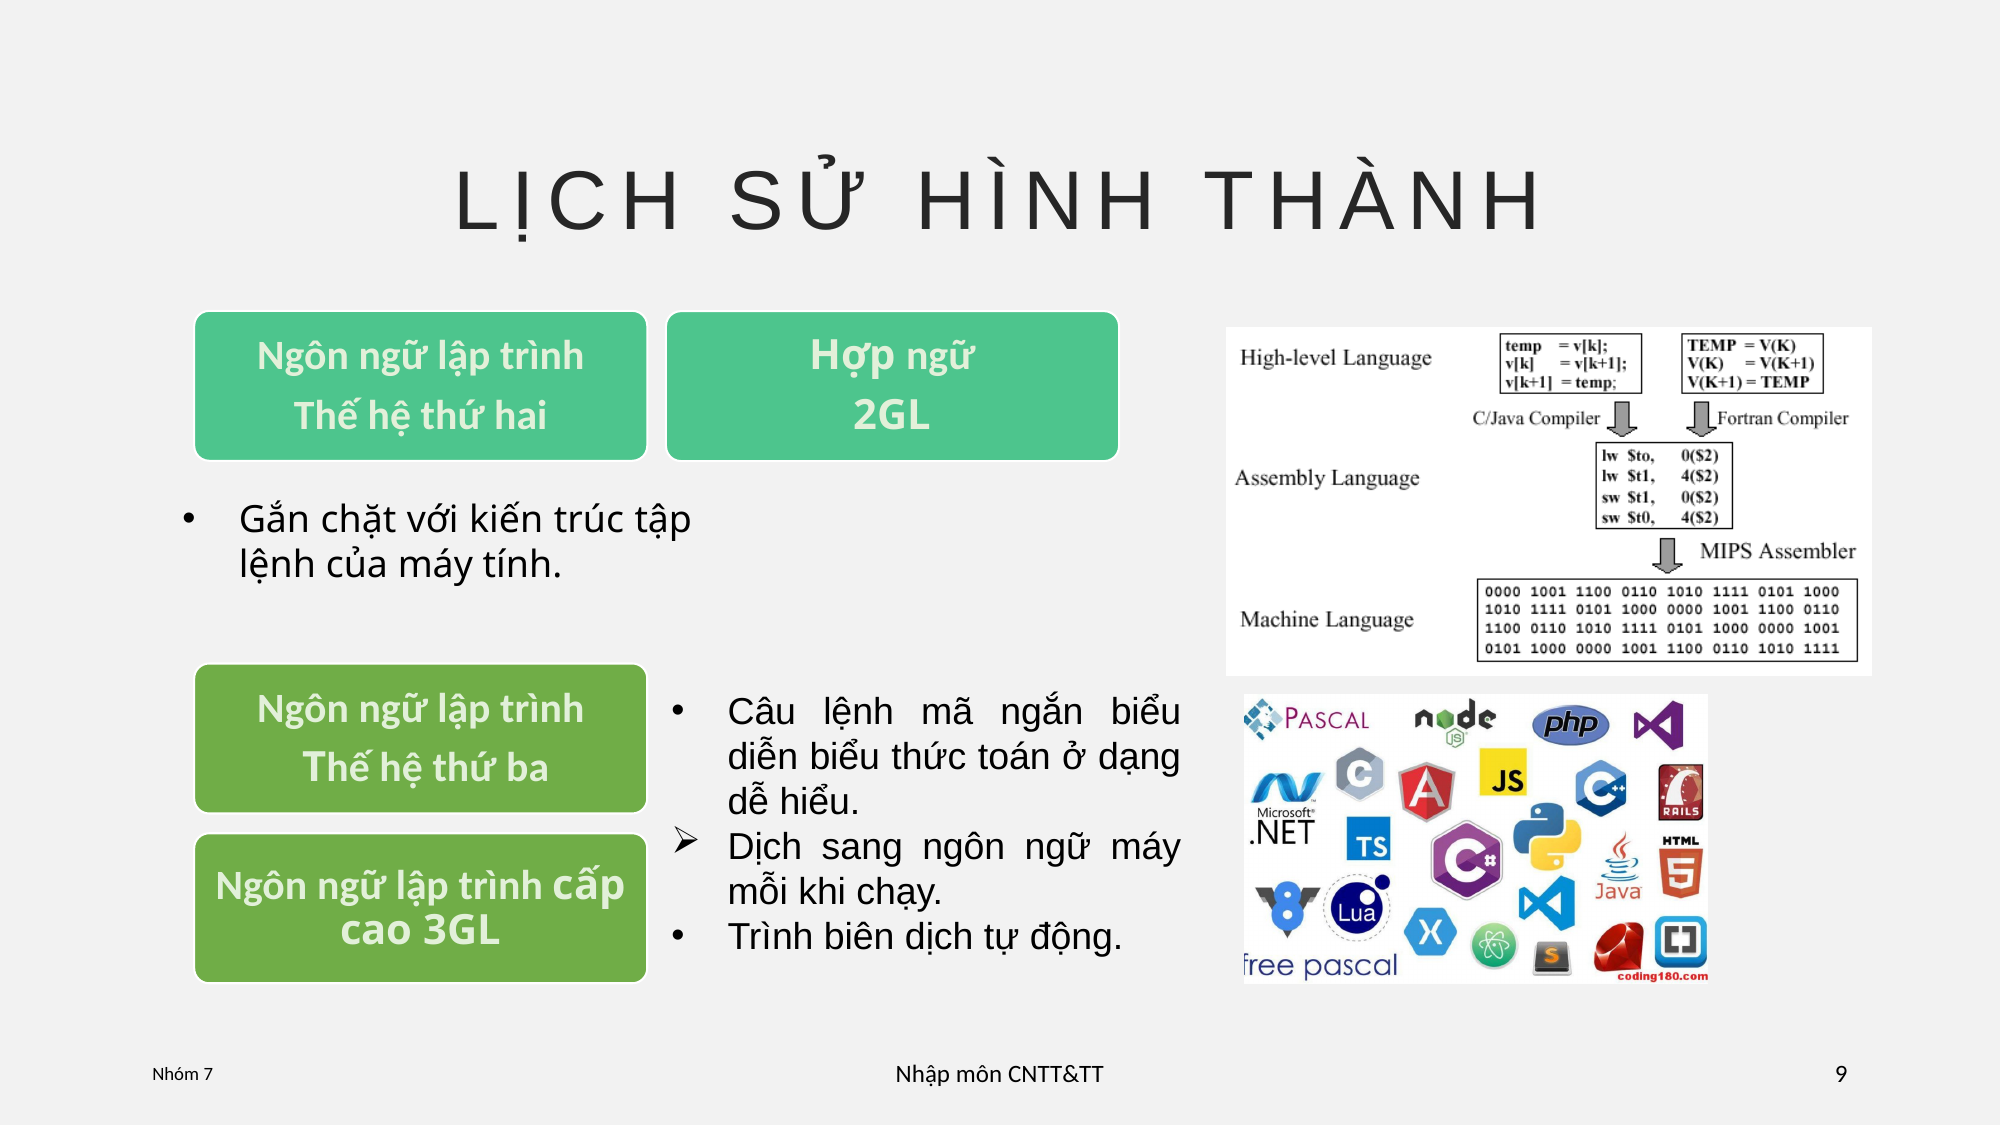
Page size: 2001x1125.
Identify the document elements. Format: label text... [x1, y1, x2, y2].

title LỊCH SỬ HÌNH THÀNH [135, 90, 1860, 315]
text_box Ngôn ngữ lập trình Thế hệ thứ ba [193, 662, 626, 815]
footer Nhập môn CNTT&TT [662, 1042, 1338, 1103]
picture [1244, 694, 1708, 984]
slide_number 9 [1412, 1042, 1863, 1103]
text_box Ngôn ngữ lập trình cấp cao 3GL [193, 832, 626, 985]
text_box Nhóm 7 [137, 1042, 588, 1103]
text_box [665, 311, 1120, 462]
picture [1226, 327, 1872, 676]
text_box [194, 310, 648, 461]
text_box Câu lệnh mã ngắn biểu diễn biểu thức toán ở dạng dễ hiểu. Dịch sang ngôn ngữ máy mỗi khi chạy. Trình biên dịch tự động. [626, 641, 1227, 1017]
text_box Gắn chặt với kiến trúc tập lệnh của máy tính. [137, 449, 738, 765]
